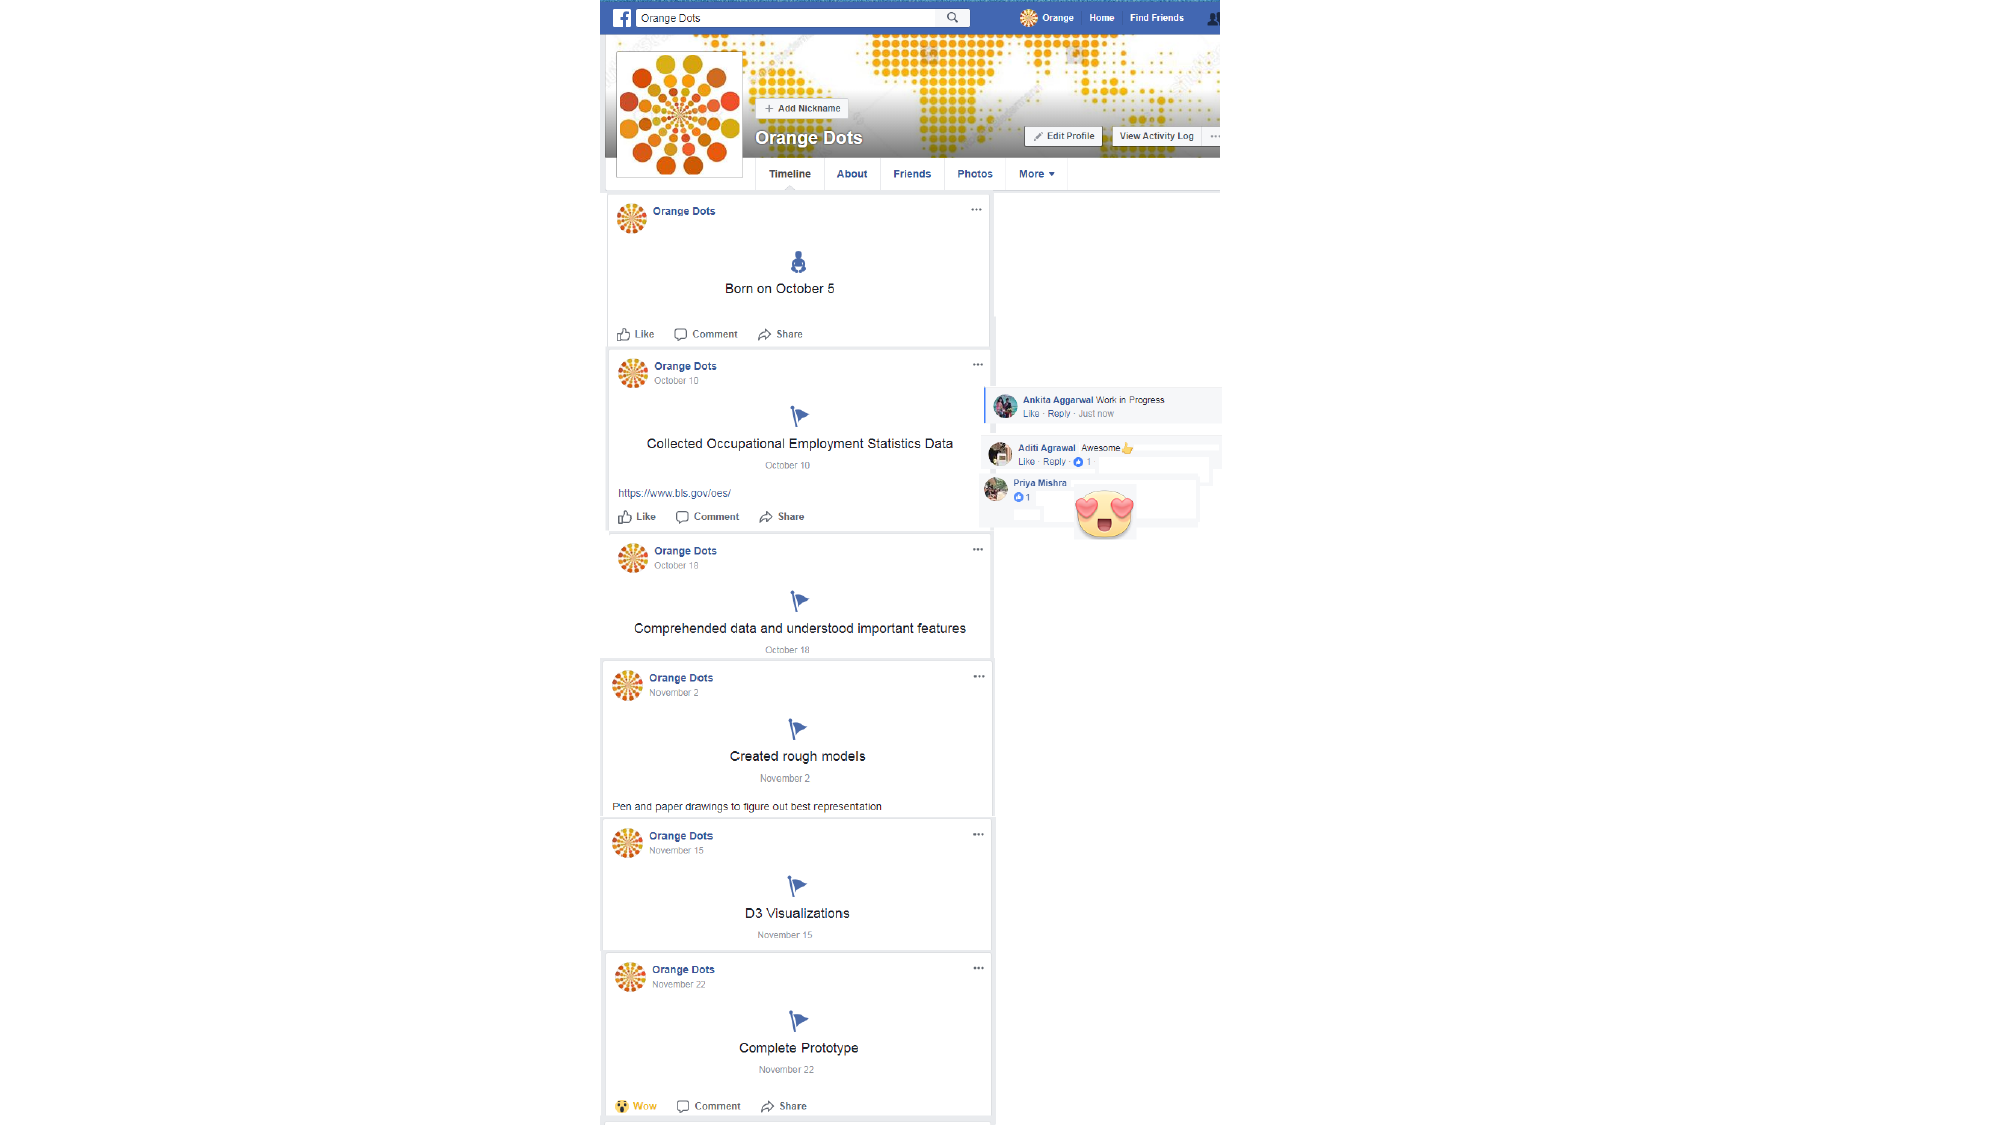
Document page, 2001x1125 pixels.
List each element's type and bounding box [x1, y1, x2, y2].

list [599, 0, 1222, 1125]
